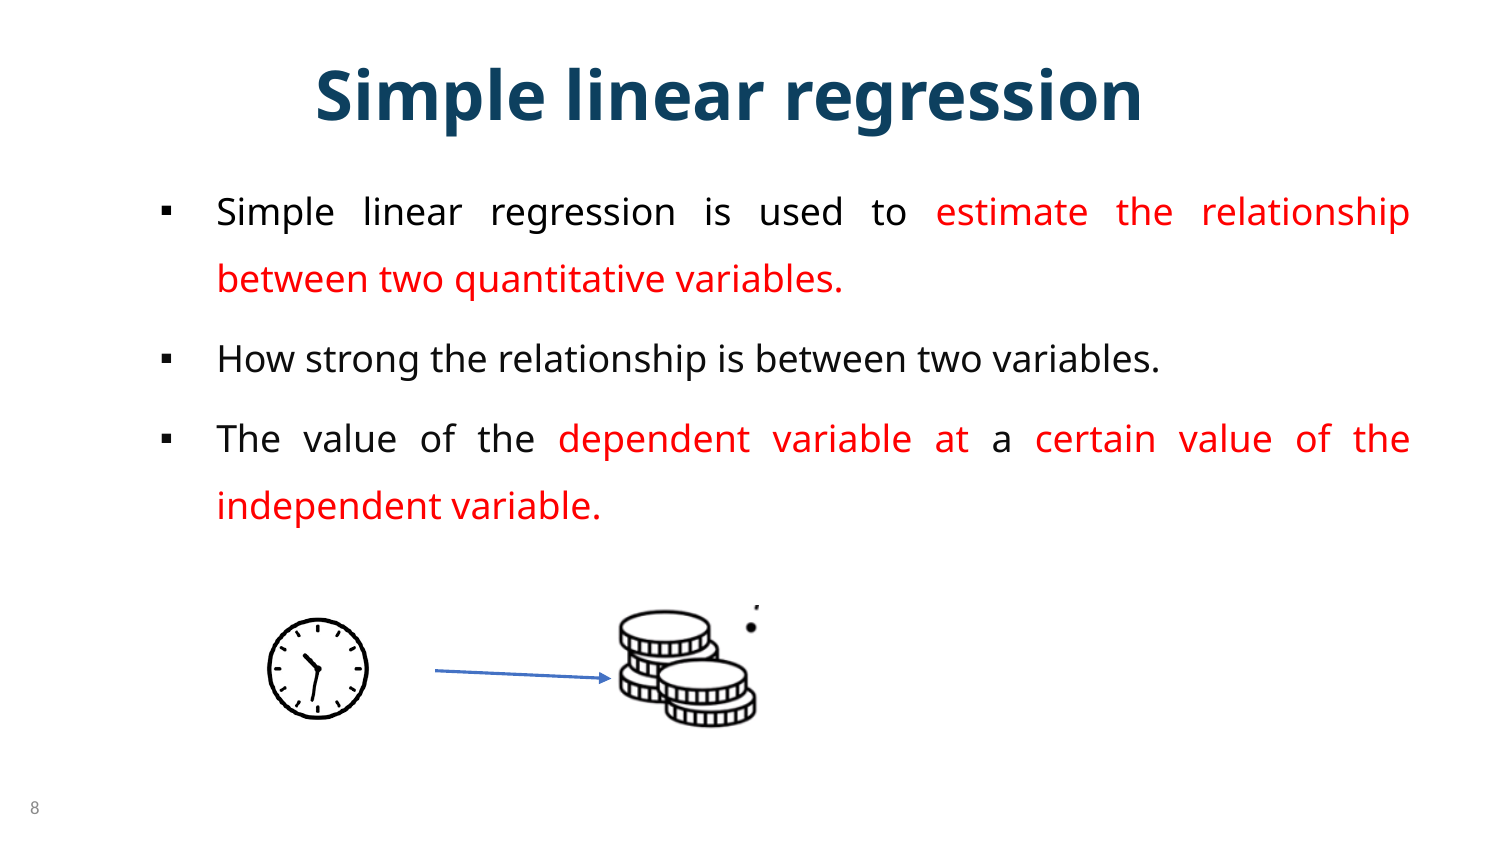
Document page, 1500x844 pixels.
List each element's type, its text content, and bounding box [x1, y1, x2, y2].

list Simple linear regression is used to estimate the relationship between two quantitative variables. How strong the relationship is between two variables. The value of the dependent variable at a certain value of the independent variable. [126, 150, 1427, 704]
title Simple linear regression [176, 30, 1286, 150]
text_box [200, 602, 761, 736]
slide_number 8 [15, 774, 105, 839]
